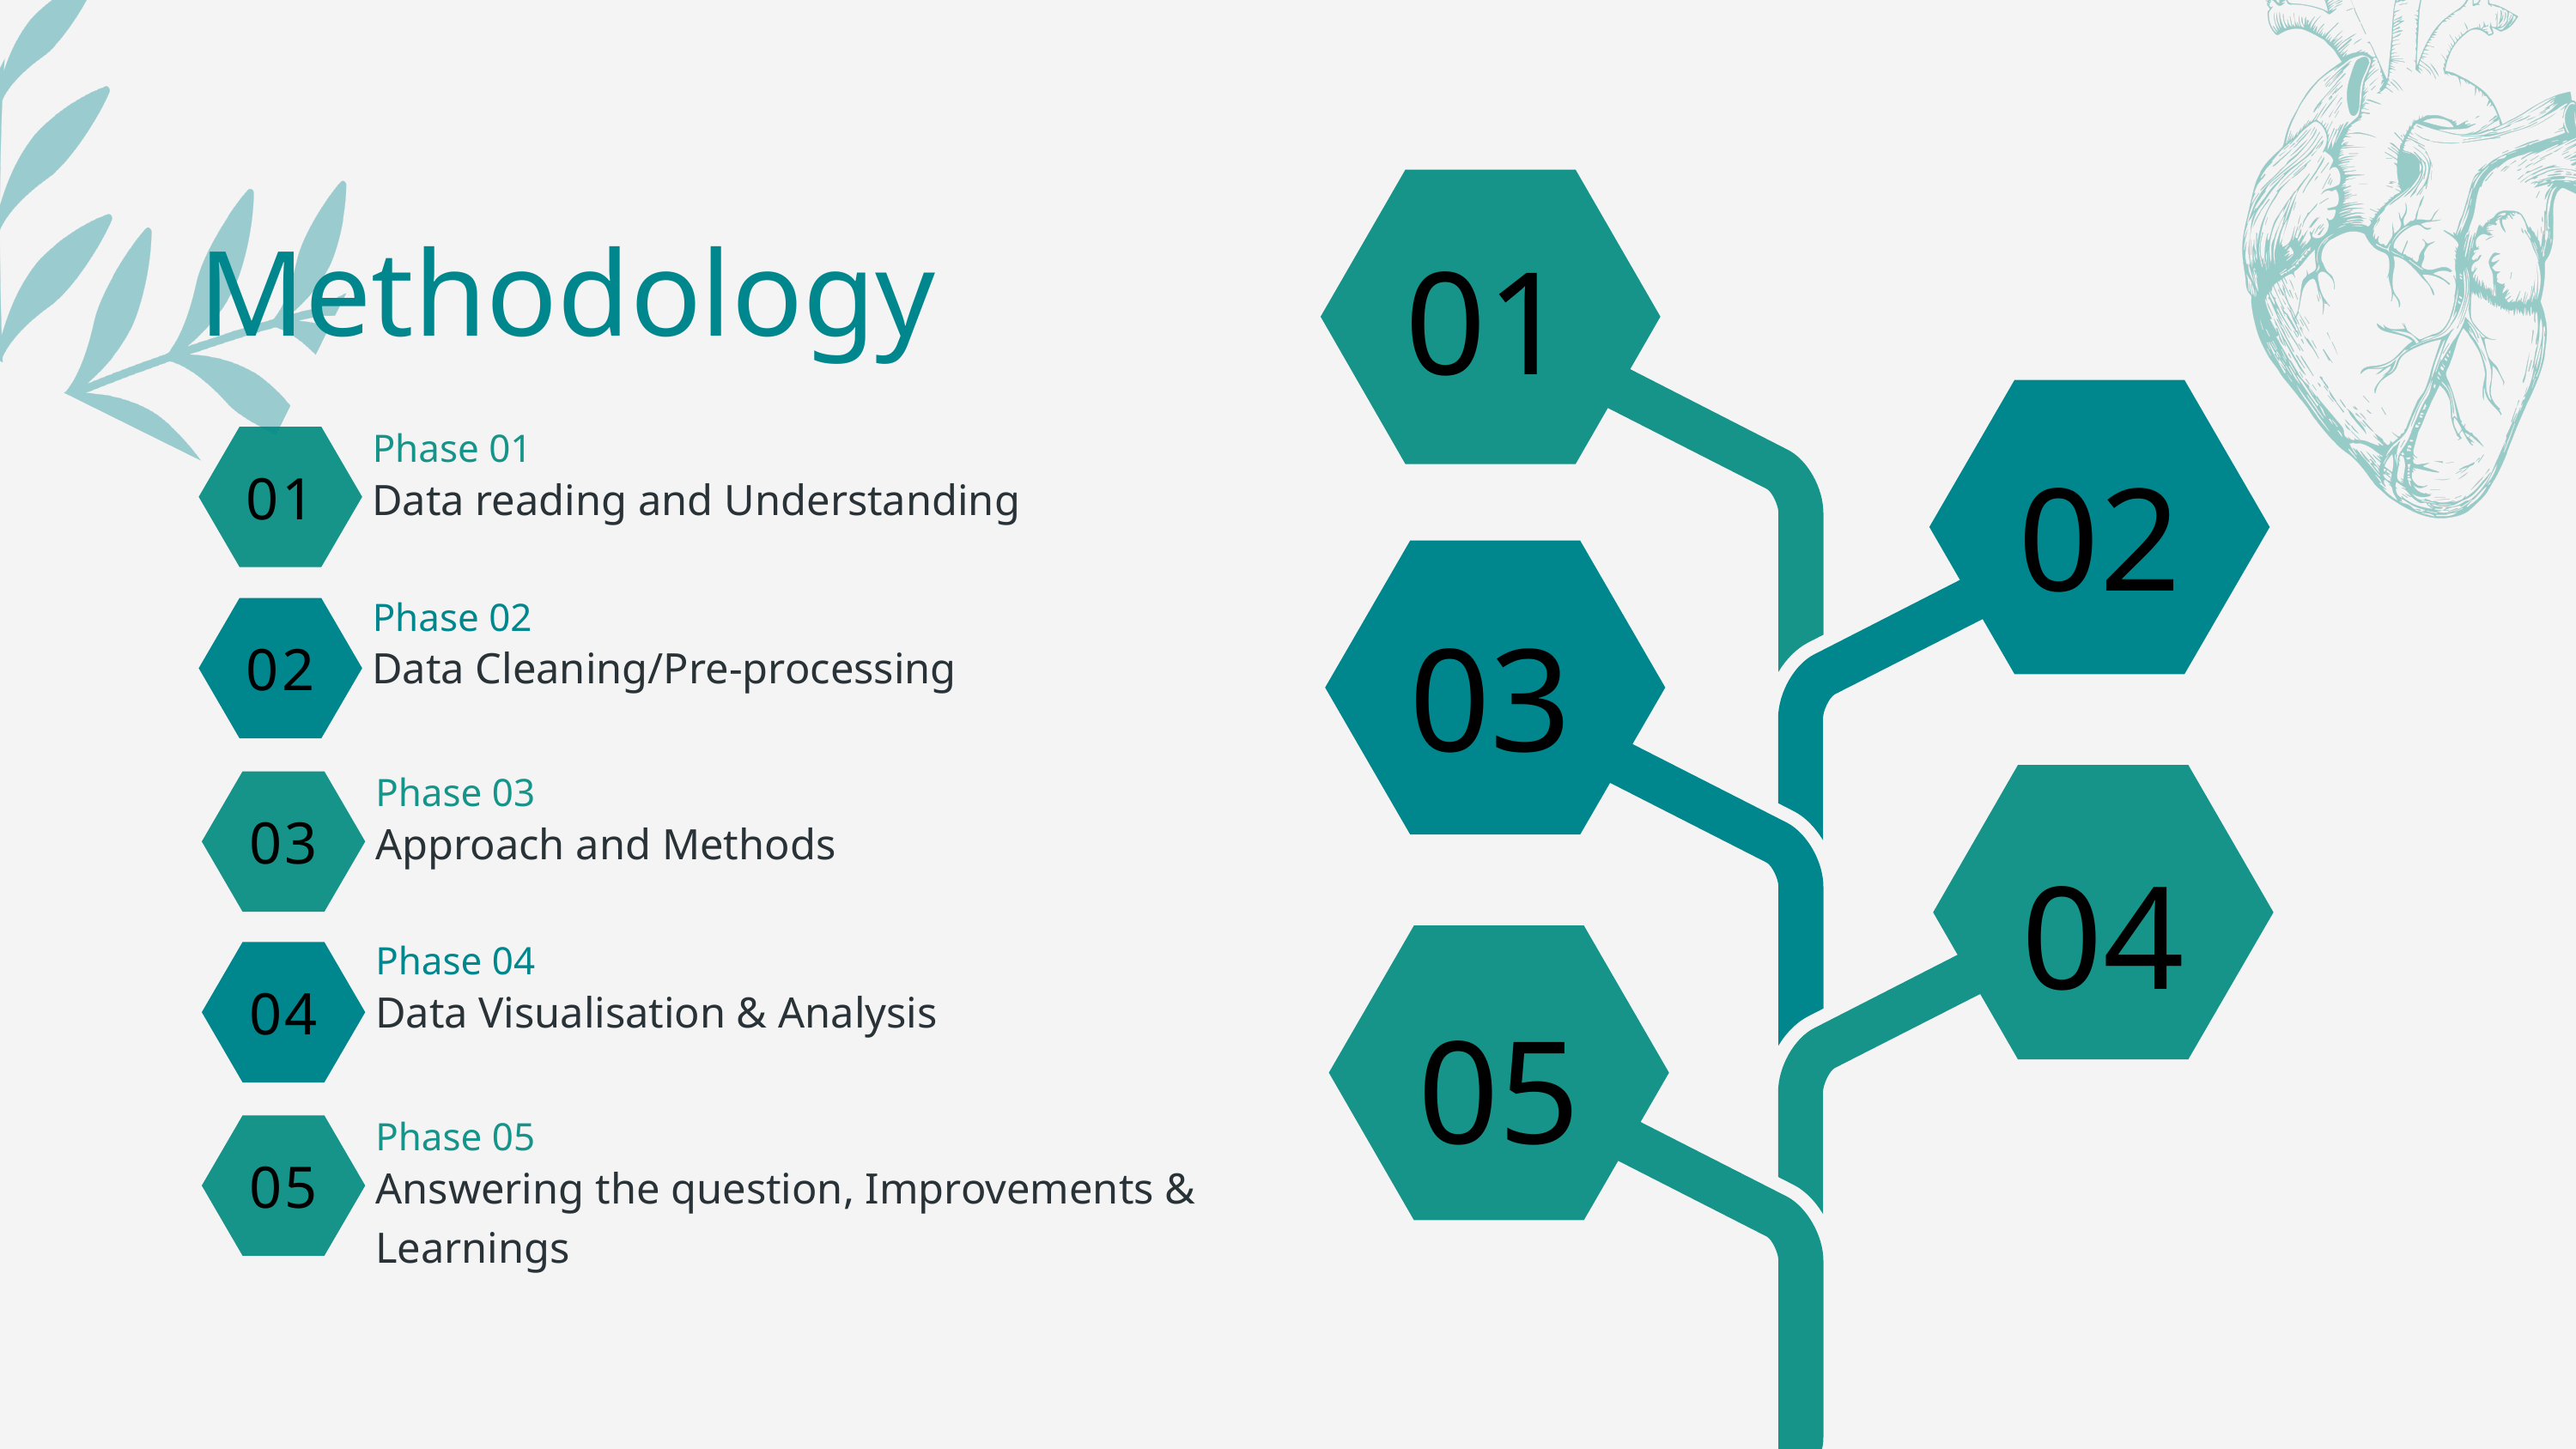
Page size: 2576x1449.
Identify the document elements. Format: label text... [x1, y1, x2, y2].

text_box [201, 1115, 366, 1257]
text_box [201, 771, 366, 912]
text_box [1328, 925, 1669, 1221]
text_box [1324, 540, 1666, 835]
text_box Data Cleaning/Pre-processing [372, 633, 1171, 693]
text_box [201, 942, 366, 1083]
text_box Phase 05 [375, 1105, 691, 1153]
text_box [198, 597, 362, 739]
text_box Phase 03 [375, 761, 691, 809]
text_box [1320, 169, 1661, 464]
text_box Methodology [314, 194, 1270, 360]
text_box Phase 04 [375, 929, 691, 977]
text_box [1602, 1115, 1824, 1449]
text_box Approach and Methods [375, 809, 1175, 869]
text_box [1602, 367, 1824, 672]
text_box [1933, 764, 2274, 1060]
text_box [0, 0, 459, 458]
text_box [1602, 741, 1824, 1046]
text_box Answering the question, Improvements & Learnings [375, 1153, 1250, 1271]
text_box Data reading and Understanding [372, 464, 1171, 524]
text_box Phase 01 [372, 416, 689, 464]
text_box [1777, 573, 1999, 841]
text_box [1777, 946, 1999, 1215]
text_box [198, 426, 362, 567]
text_box Phase 02 [372, 585, 689, 633]
text_box [2241, 0, 2576, 520]
text_box Data Visualisation & Analysis [375, 977, 1175, 1037]
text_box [1929, 379, 2270, 675]
